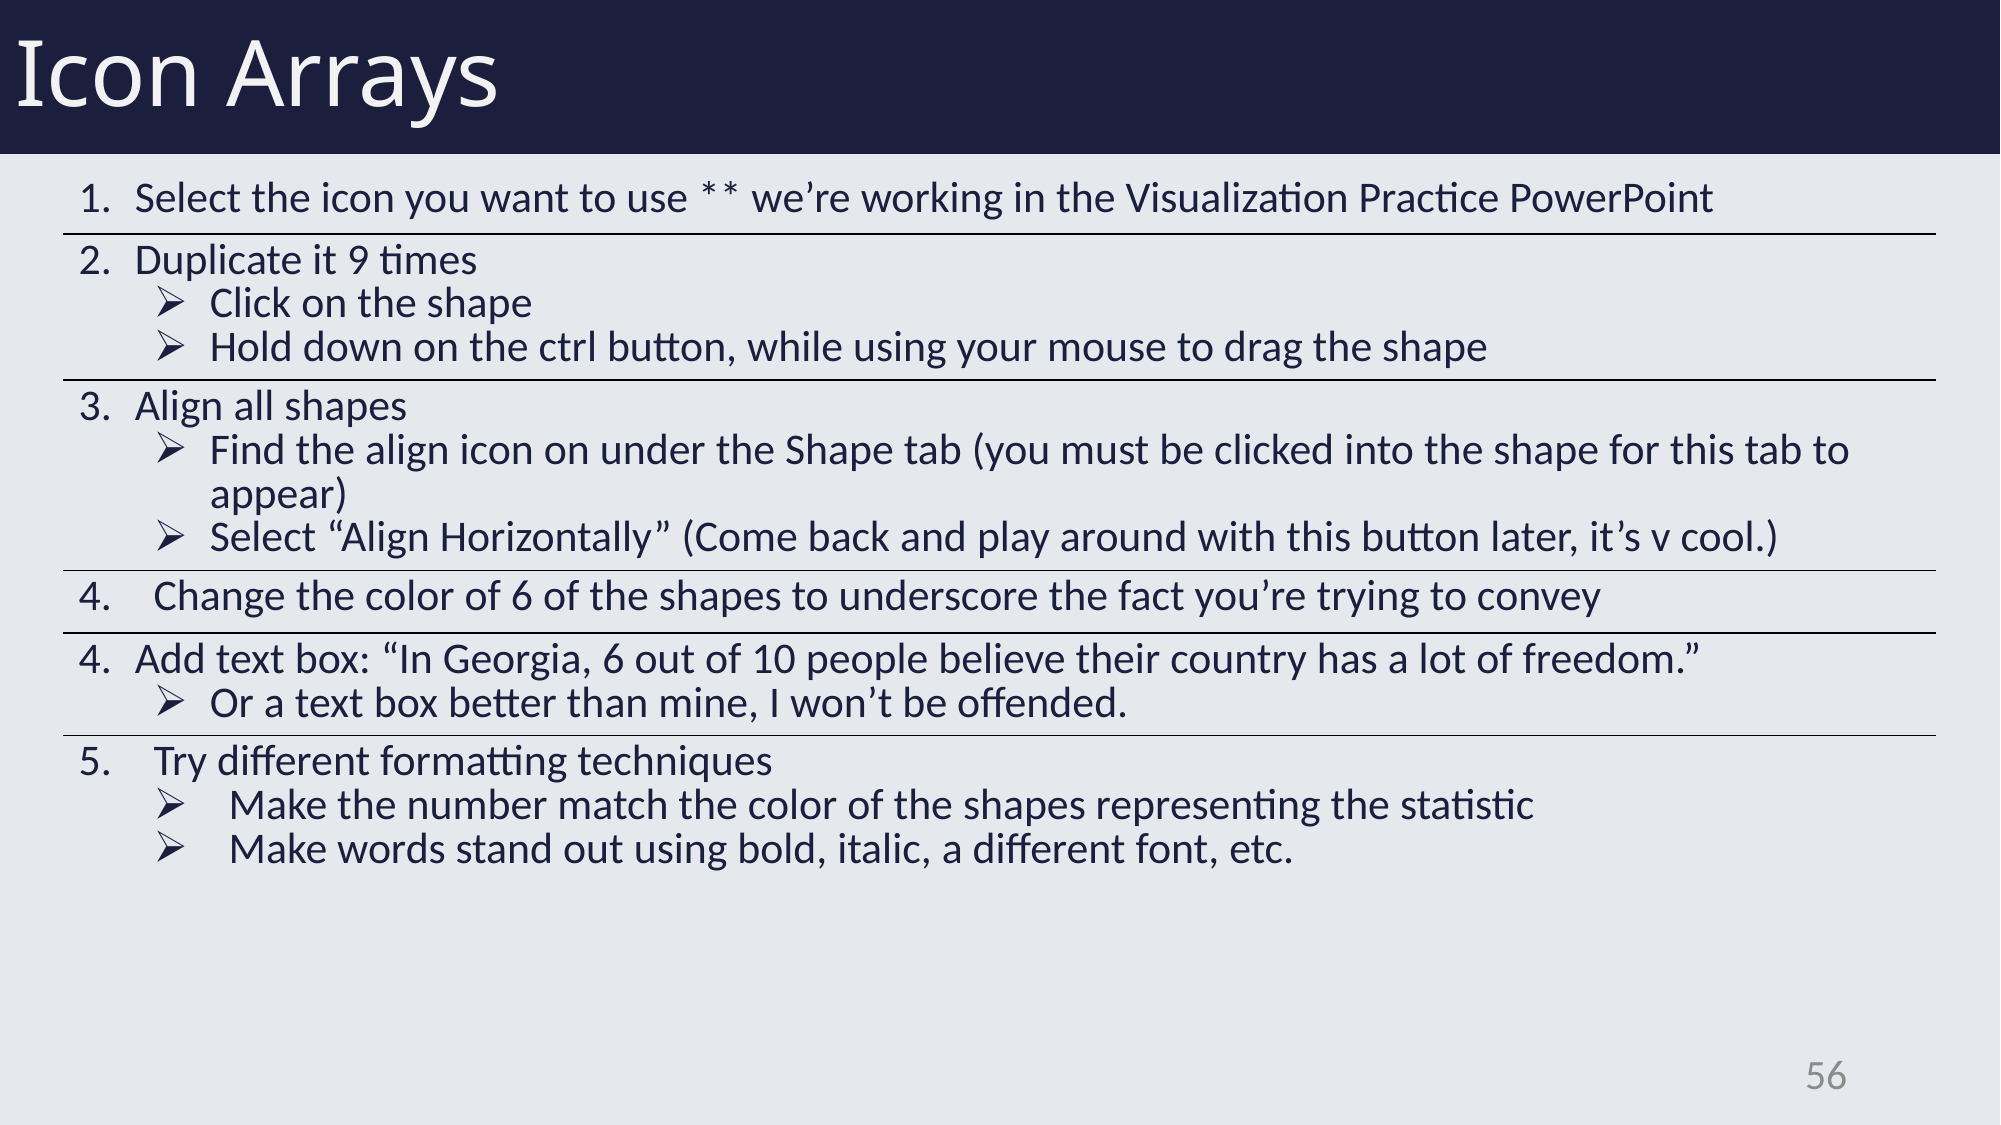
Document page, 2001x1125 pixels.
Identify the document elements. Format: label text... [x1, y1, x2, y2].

table_cell Add text box: “In Georgia, 6 out of 10 people believe their country has a lot of freedom.” Or a text box better than mine, I won’t be offended. [63, 634, 1936, 735]
table_cell Align all shapes Find the align icon on under the Shape tab (you must be clicked into the shape for this tab to appear) Select “Align Horizontally” (Come back and play around with this button later, it’s v cool.) [63, 381, 1936, 570]
text_box [0, 155, 2000, 1125]
table_cell Duplicate it 9 times Click on the shape Hold down on the ctrl button, while using your mouse to drag the shape [63, 235, 1936, 379]
title Icon Arrays [0, 0, 1726, 186]
table_header Select the icon you want to use ** we’re working in the Visualization Practice PowerPoint [63, 172, 1936, 233]
table_cell Try different formatting techniques Make the number match the color of the shapes representing the statistic Make words stand out using bold, italic, a different font, etc. [63, 736, 1936, 926]
text_box [1726, 0, 2000, 155]
slide_number 56 [1412, 1042, 1863, 1103]
table_cell Change the color of 6 of the shapes to underscore the fact you’re trying to convey [63, 571, 1936, 632]
